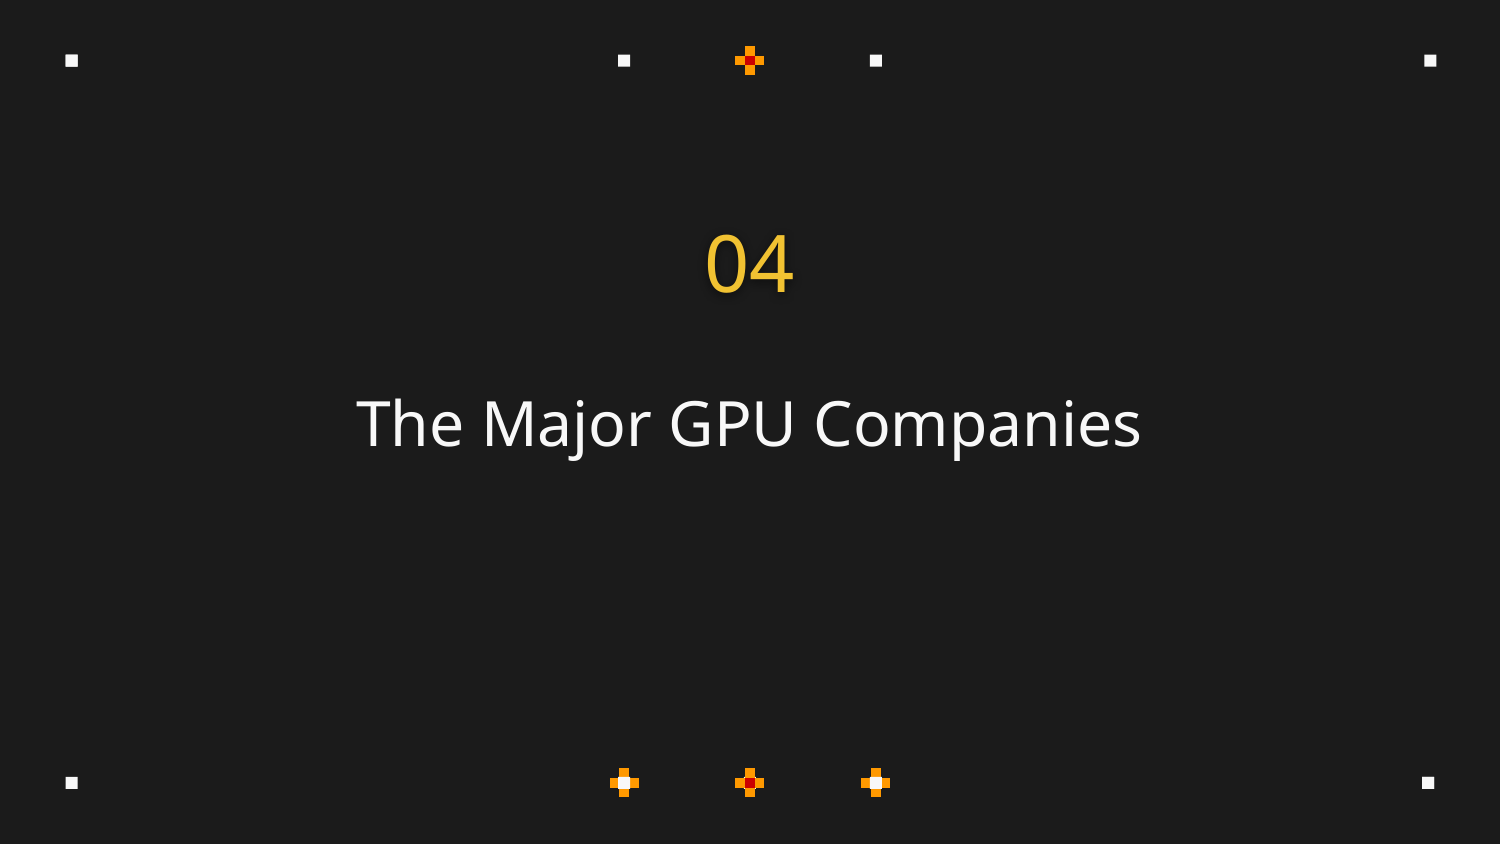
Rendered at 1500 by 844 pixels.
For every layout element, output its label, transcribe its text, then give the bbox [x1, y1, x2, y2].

title 04 [647, 185, 853, 324]
title The Major GPU Companies [167, 332, 1333, 512]
